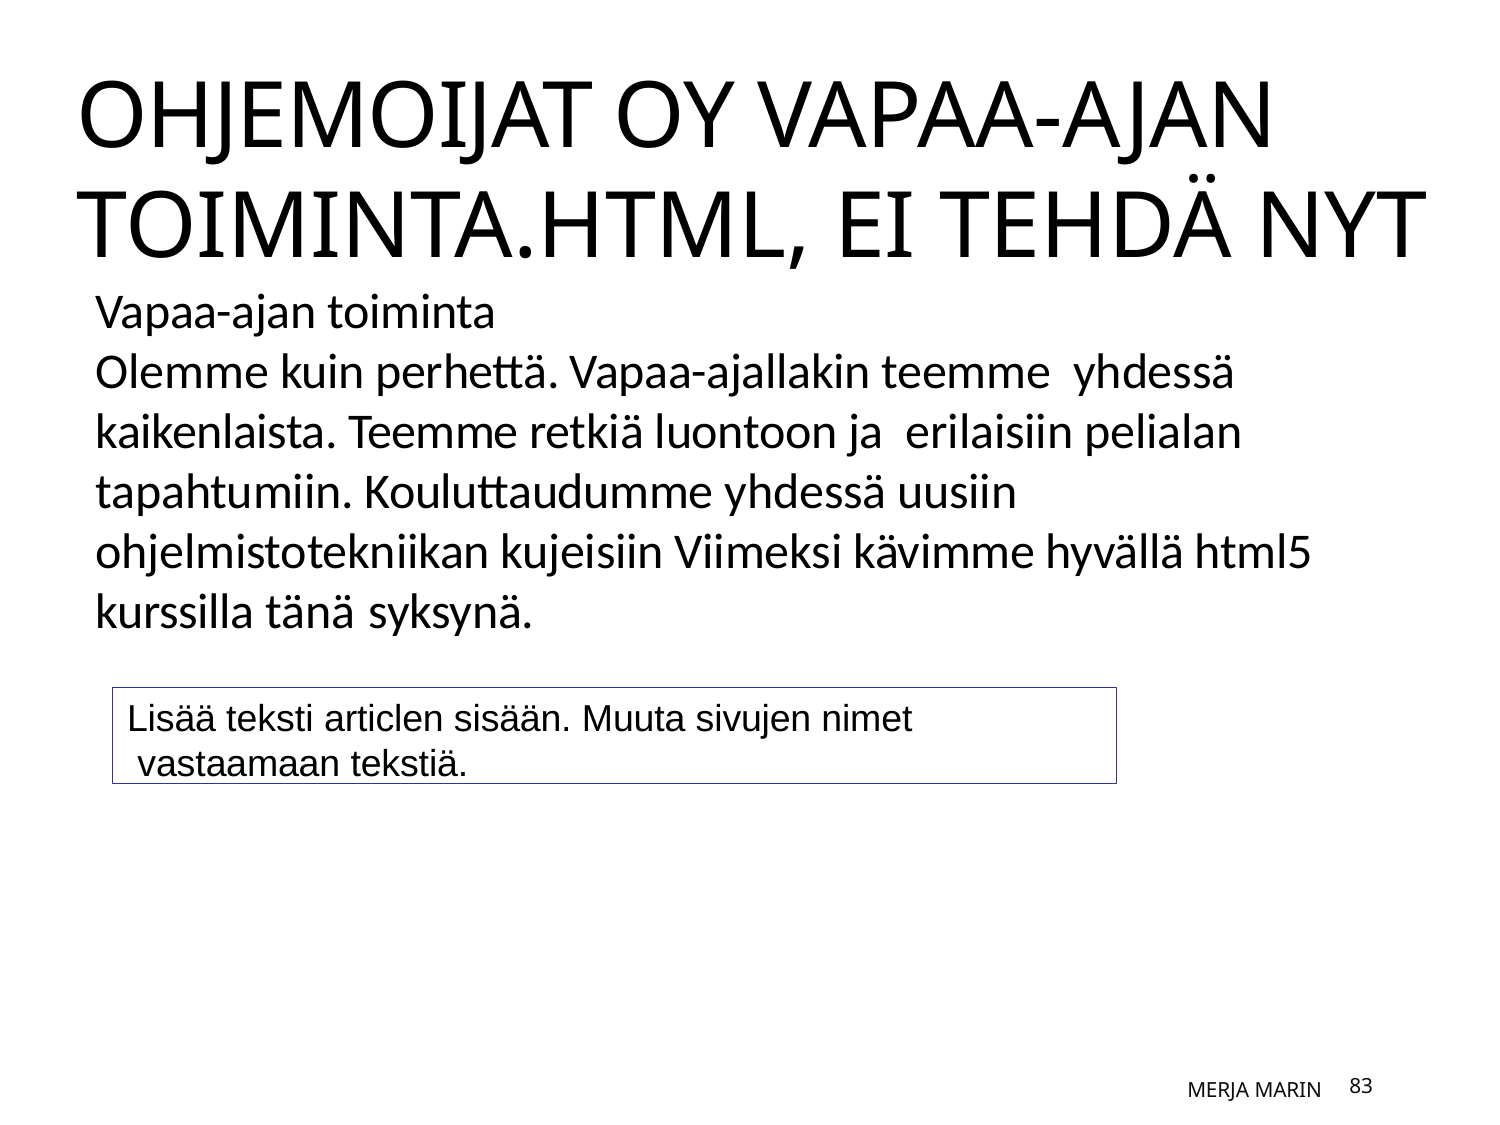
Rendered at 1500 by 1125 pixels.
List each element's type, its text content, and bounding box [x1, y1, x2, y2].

text_box Vapaa-ajan toiminta Olemme kuin perhettä. Vapaa-ajallakin teemme yhdessä kaikenlaista. Teemme retkiä luontoon ja erilaisiin pelialan tapahtumiin. Kouluttaudumme yhdessä uusiin ohjelmistotekniikan kujeisiin Viimeksi kävimme hyvällä html5 kurssilla tänä syksynä. [93, 276, 1339, 639]
text_box Lisää teksti articlen sisään. Muuta sivujen nimet vastaamaan tekstiä. [112, 687, 1117, 784]
footer Merja Marin [595, 757, 1322, 1125]
title Ohjemoijat oy Vapaa-ajan toiminta.html, ei tehdä nyt [74, 53, 1500, 276]
slide_number 83 [1333, 757, 1454, 1125]
